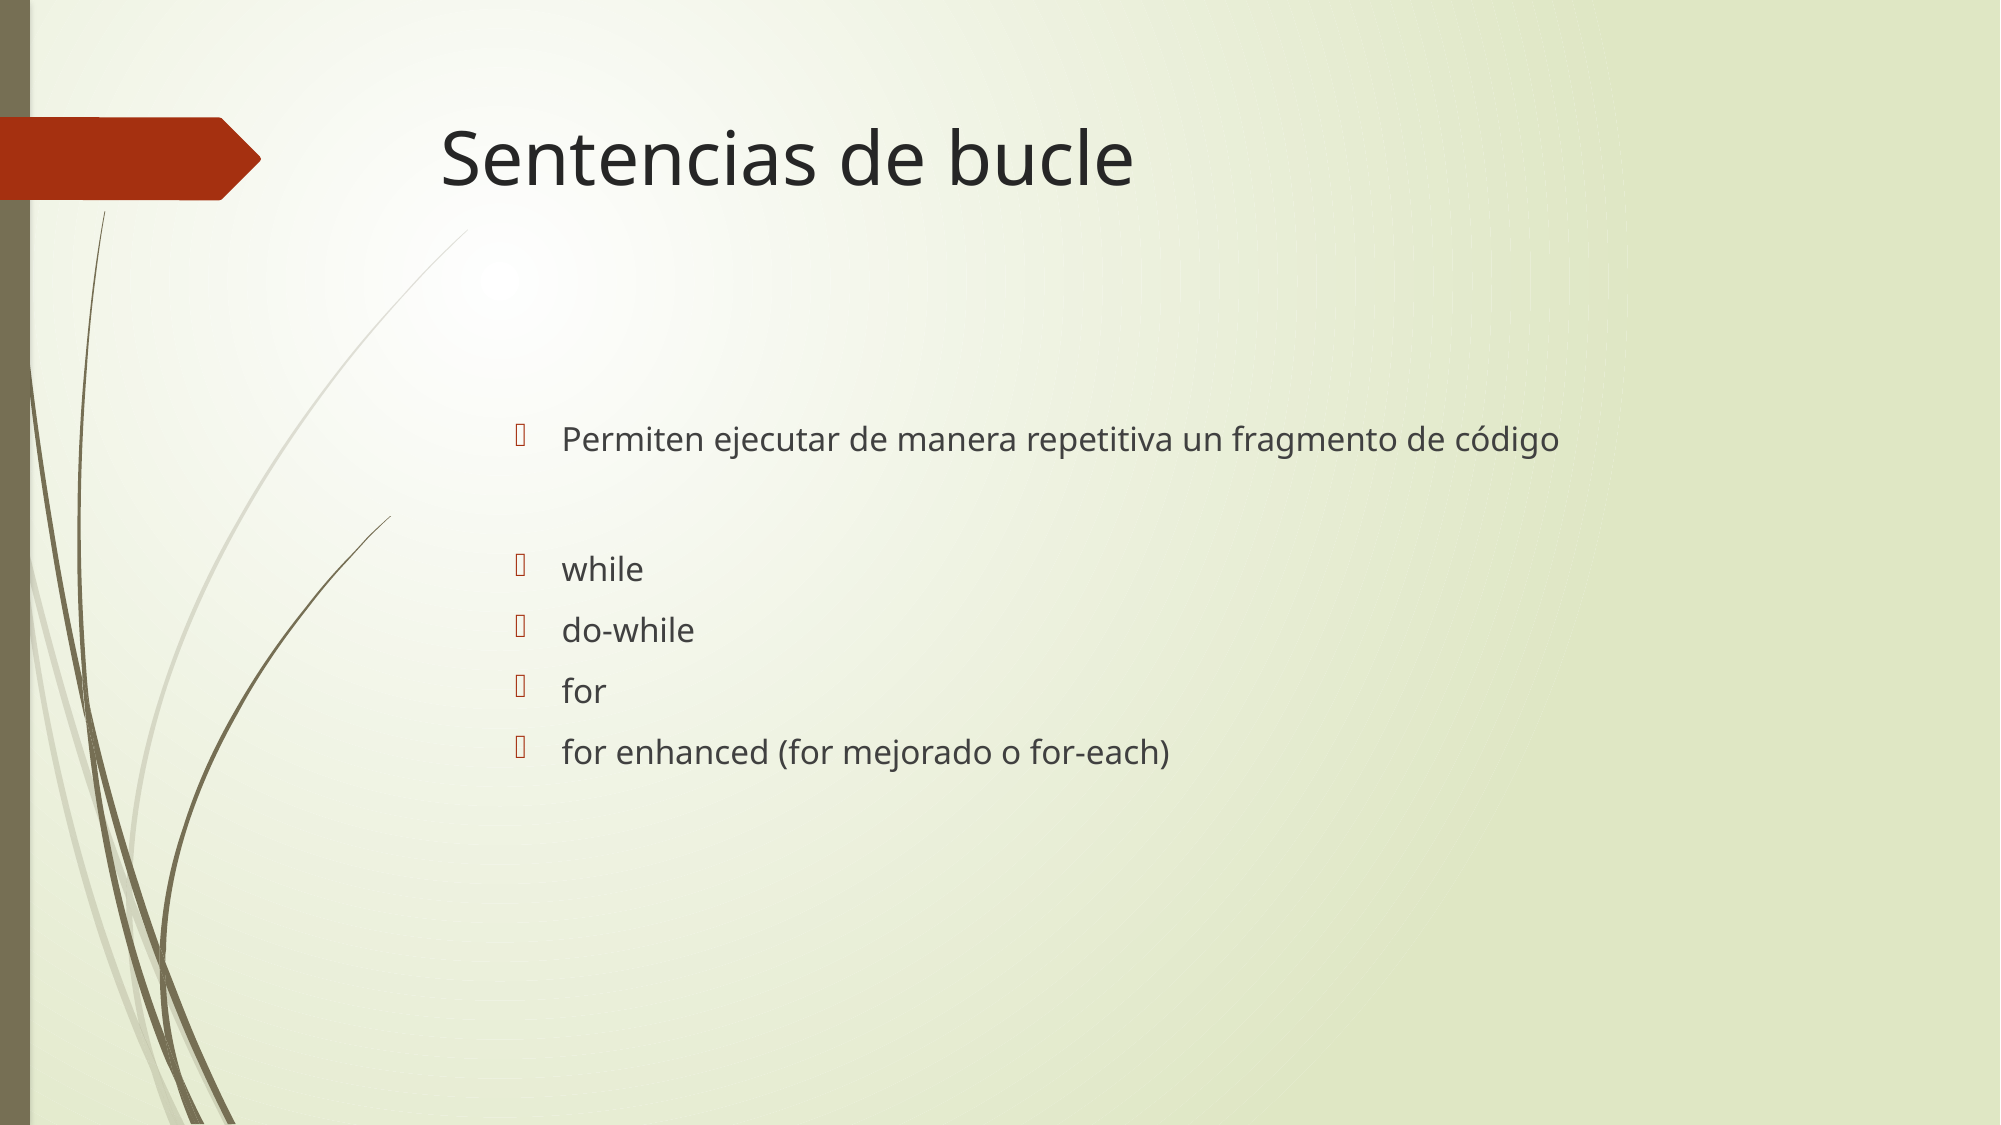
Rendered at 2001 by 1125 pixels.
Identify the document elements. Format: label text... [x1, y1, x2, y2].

list Permiten ejecutar de manera repetitiva un fragmento de código while do-while for for enhanced (for mejorado o for-each) [424, 350, 1888, 970]
title Sentencias de bucle [425, 102, 1888, 313]
